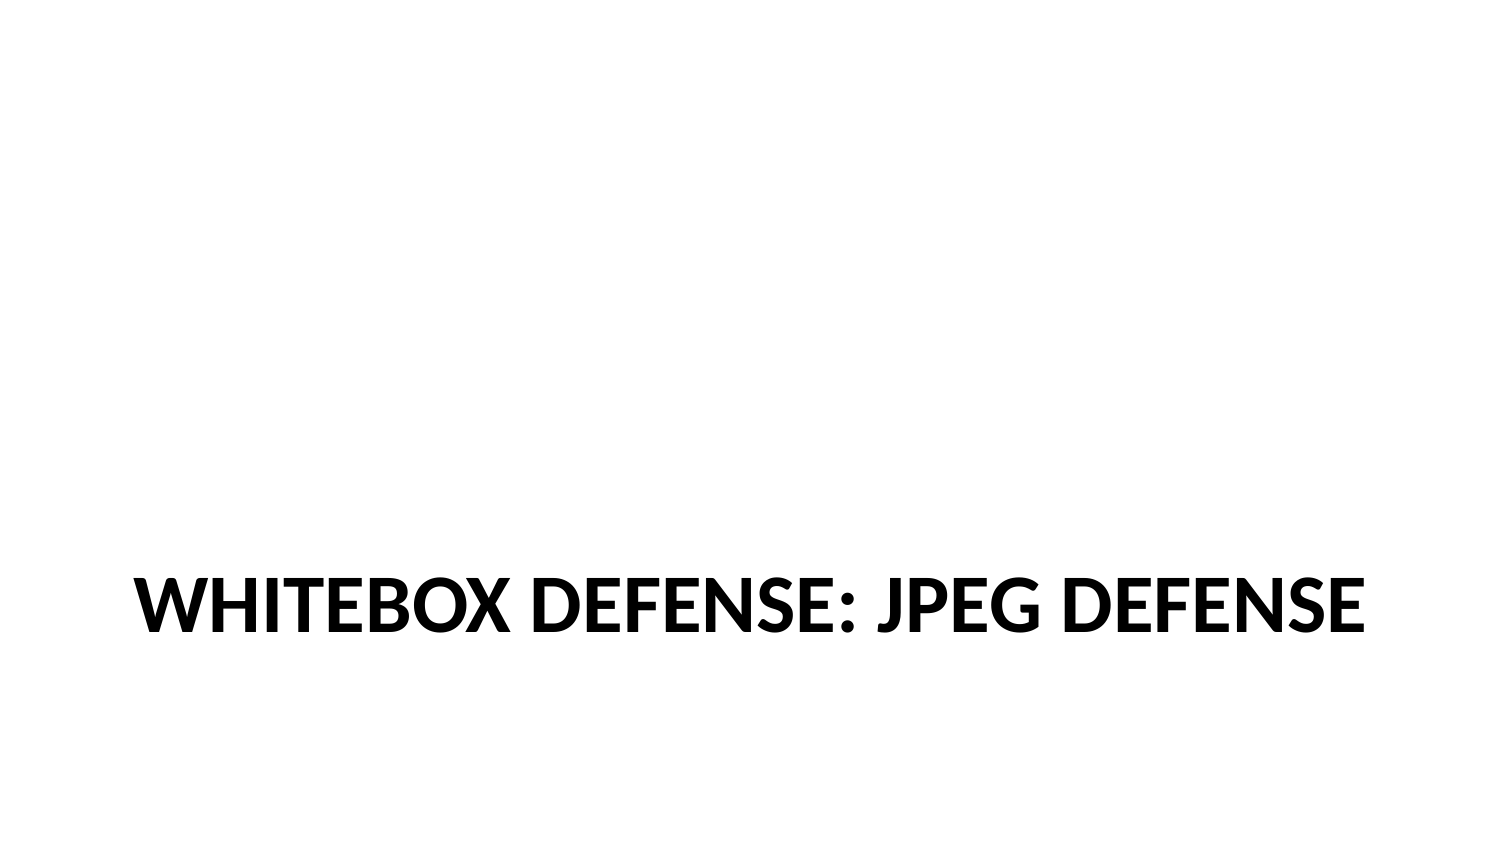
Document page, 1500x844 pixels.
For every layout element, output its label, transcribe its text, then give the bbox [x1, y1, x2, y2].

title Whitebox Defense: JPEG Defense [118, 542, 1394, 710]
